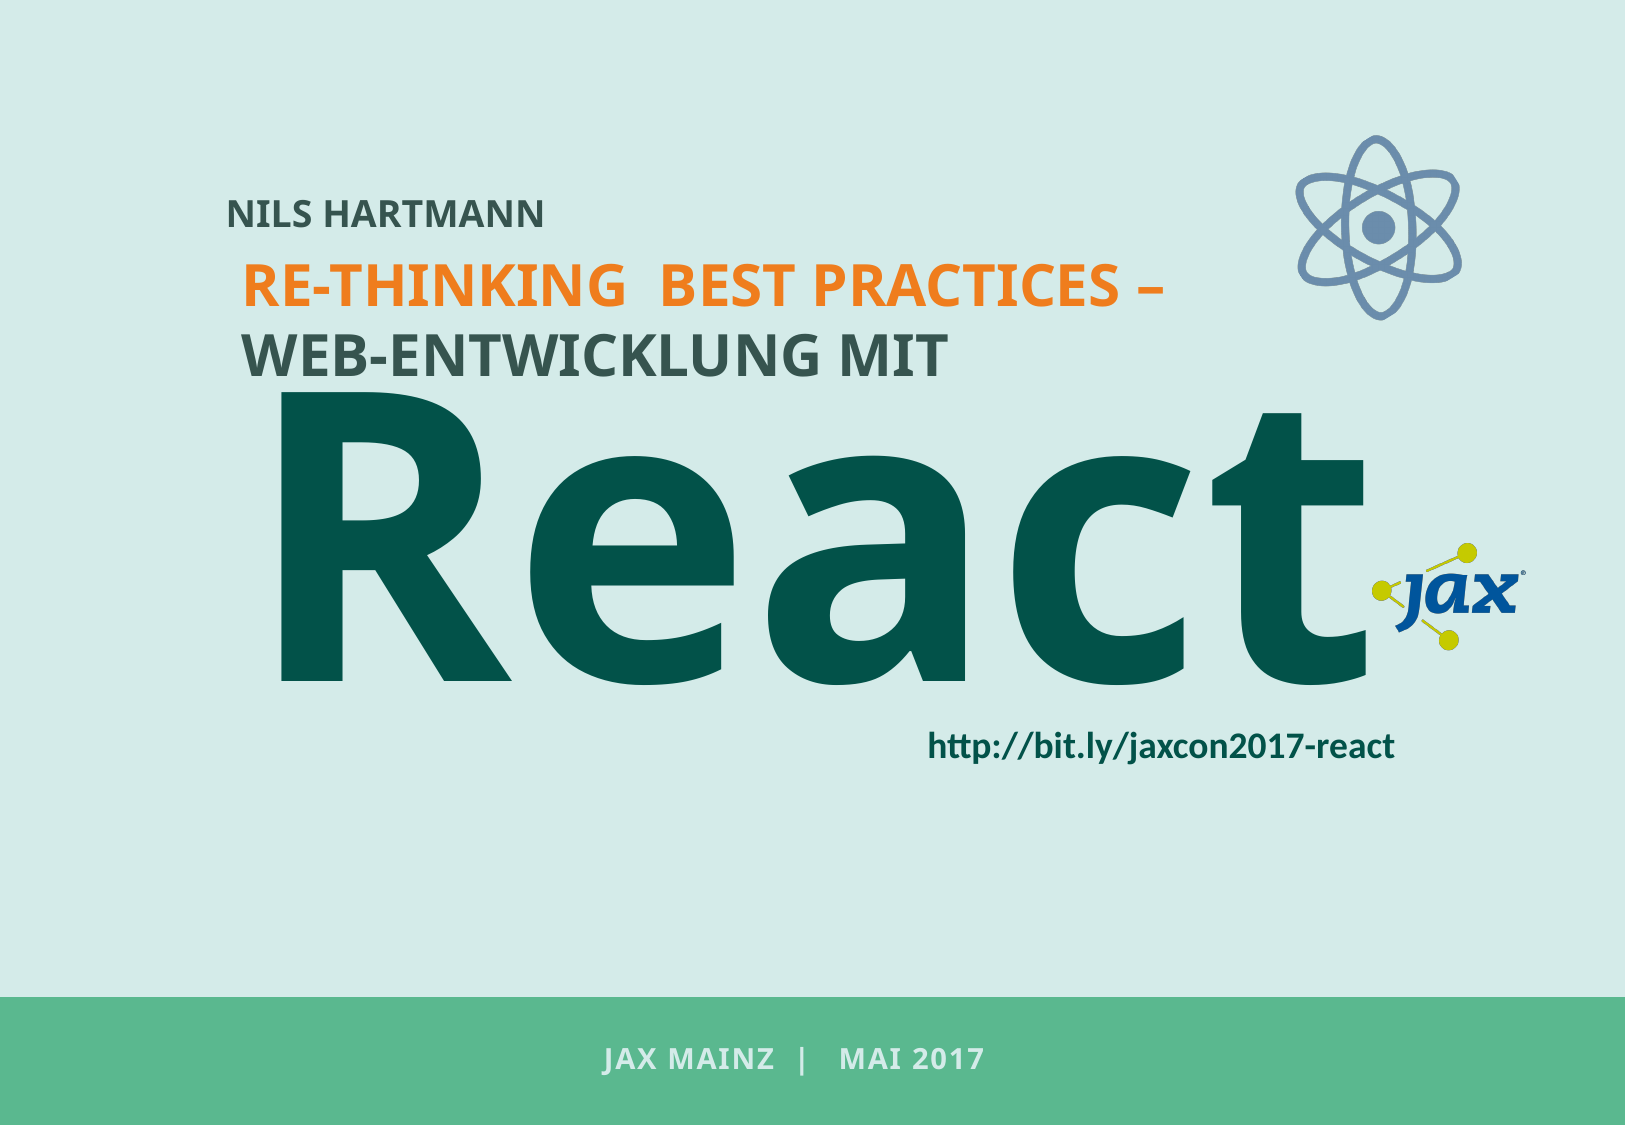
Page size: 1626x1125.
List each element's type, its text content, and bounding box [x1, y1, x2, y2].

picture [1286, 146, 1470, 310]
title JAX Mainz | Mai 2017 [0, 995, 1625, 1125]
text_box NILS HARTMANN [210, 182, 561, 243]
text_box RE-THINKING BEST PRACTICES – WEB-ENTWICKLUNG MIT [227, 241, 1411, 396]
text_box React [230, 396, 1395, 770]
picture [1324, 542, 1574, 651]
text_box http://bit.ly/jaxcon2017-react [912, 713, 1411, 774]
